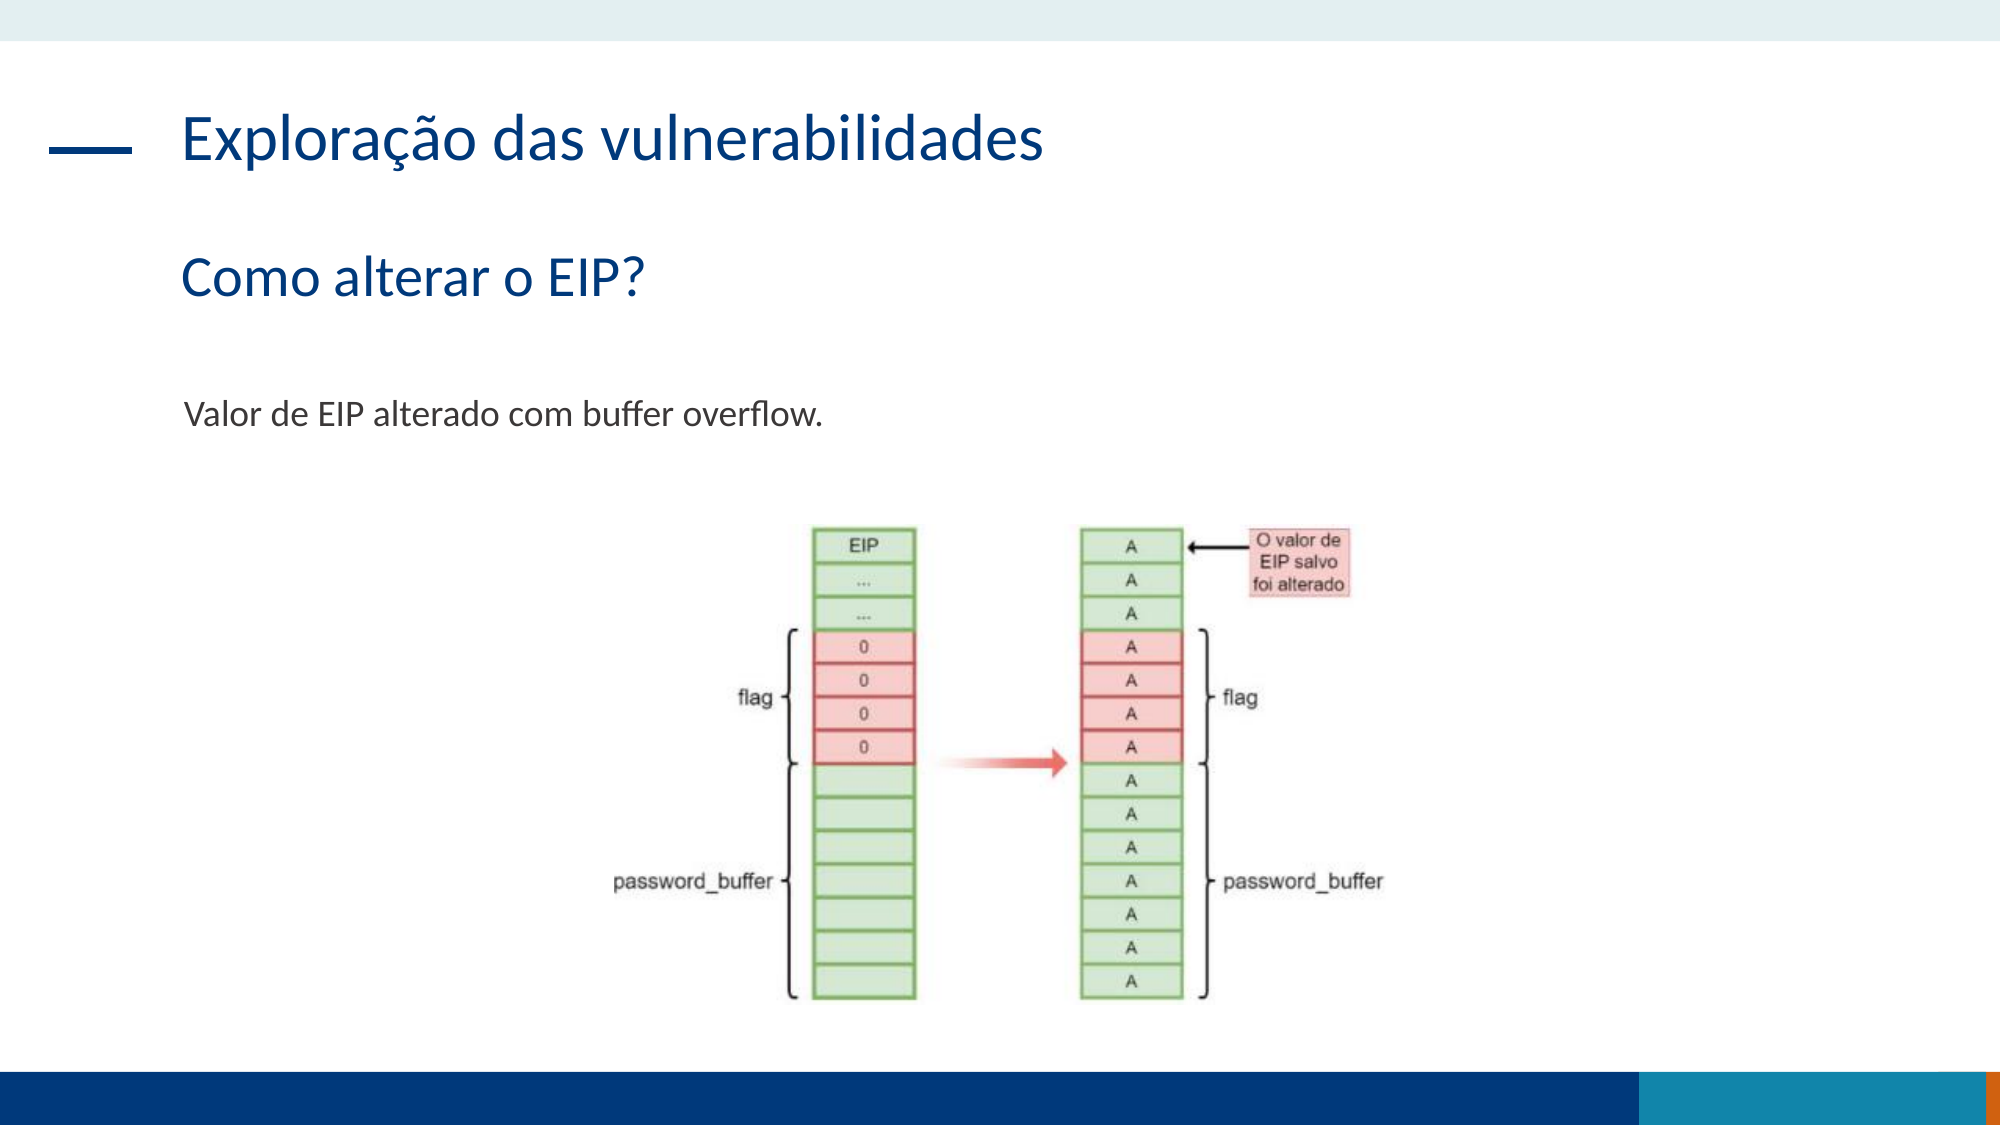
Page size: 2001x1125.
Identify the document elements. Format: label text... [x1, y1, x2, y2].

picture [614, 524, 1386, 1005]
text_box Valor de EIP alterado com buffer overflow. [169, 381, 1170, 442]
list Como alterar o EIP? [167, 238, 1833, 380]
list Exploração das vulnerabilidades [167, 95, 1833, 237]
